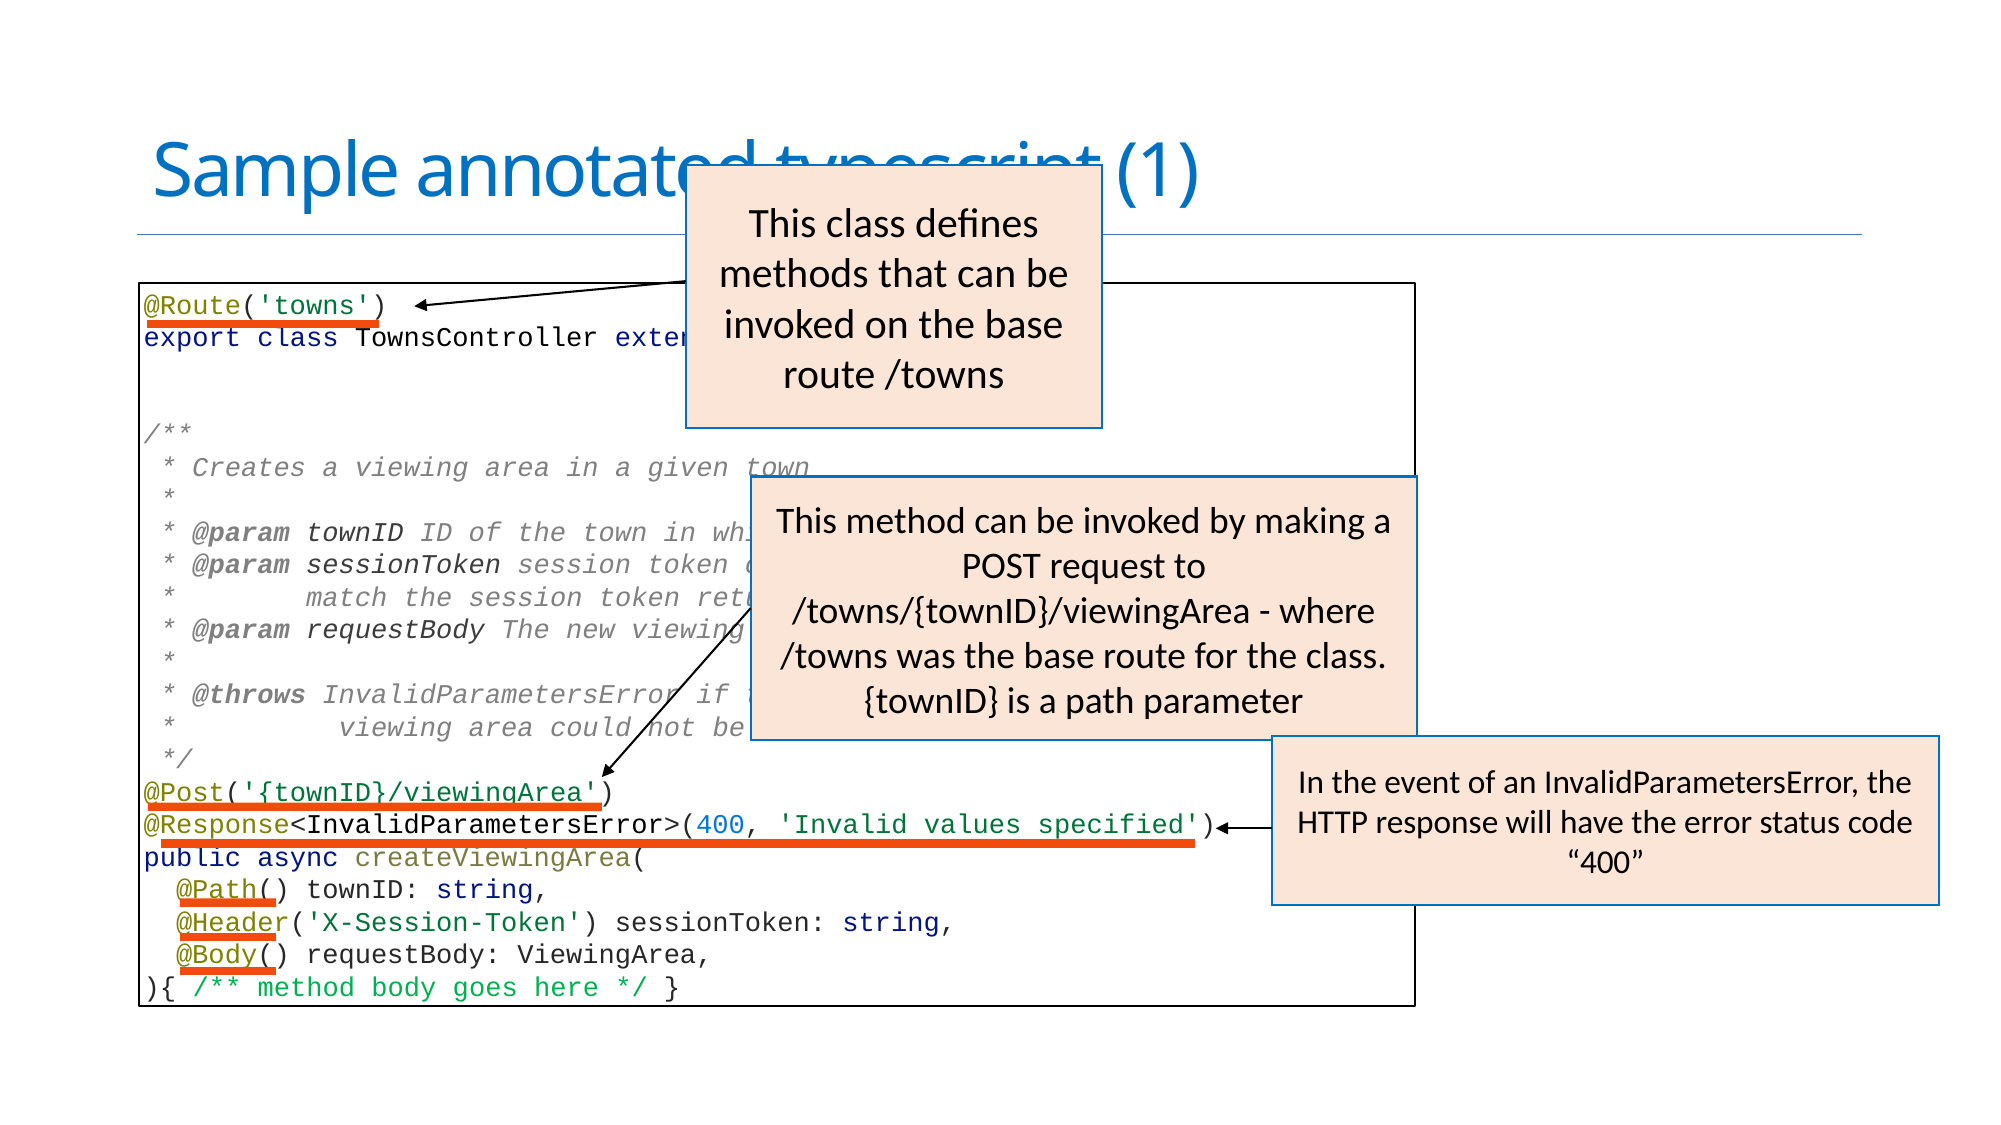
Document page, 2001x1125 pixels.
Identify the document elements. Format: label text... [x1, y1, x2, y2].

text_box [601, 608, 751, 778]
title Sample annotated typescript (1) [137, 3, 1863, 221]
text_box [137, 279, 1418, 1010]
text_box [414, 281, 686, 307]
text_box In the event of an InvalidParametersError, the HTTP response will have the error status code “400” [1418, 735, 1940, 906]
text_box This class defines methods that can be invoked on the base route /towns [685, 164, 1103, 279]
